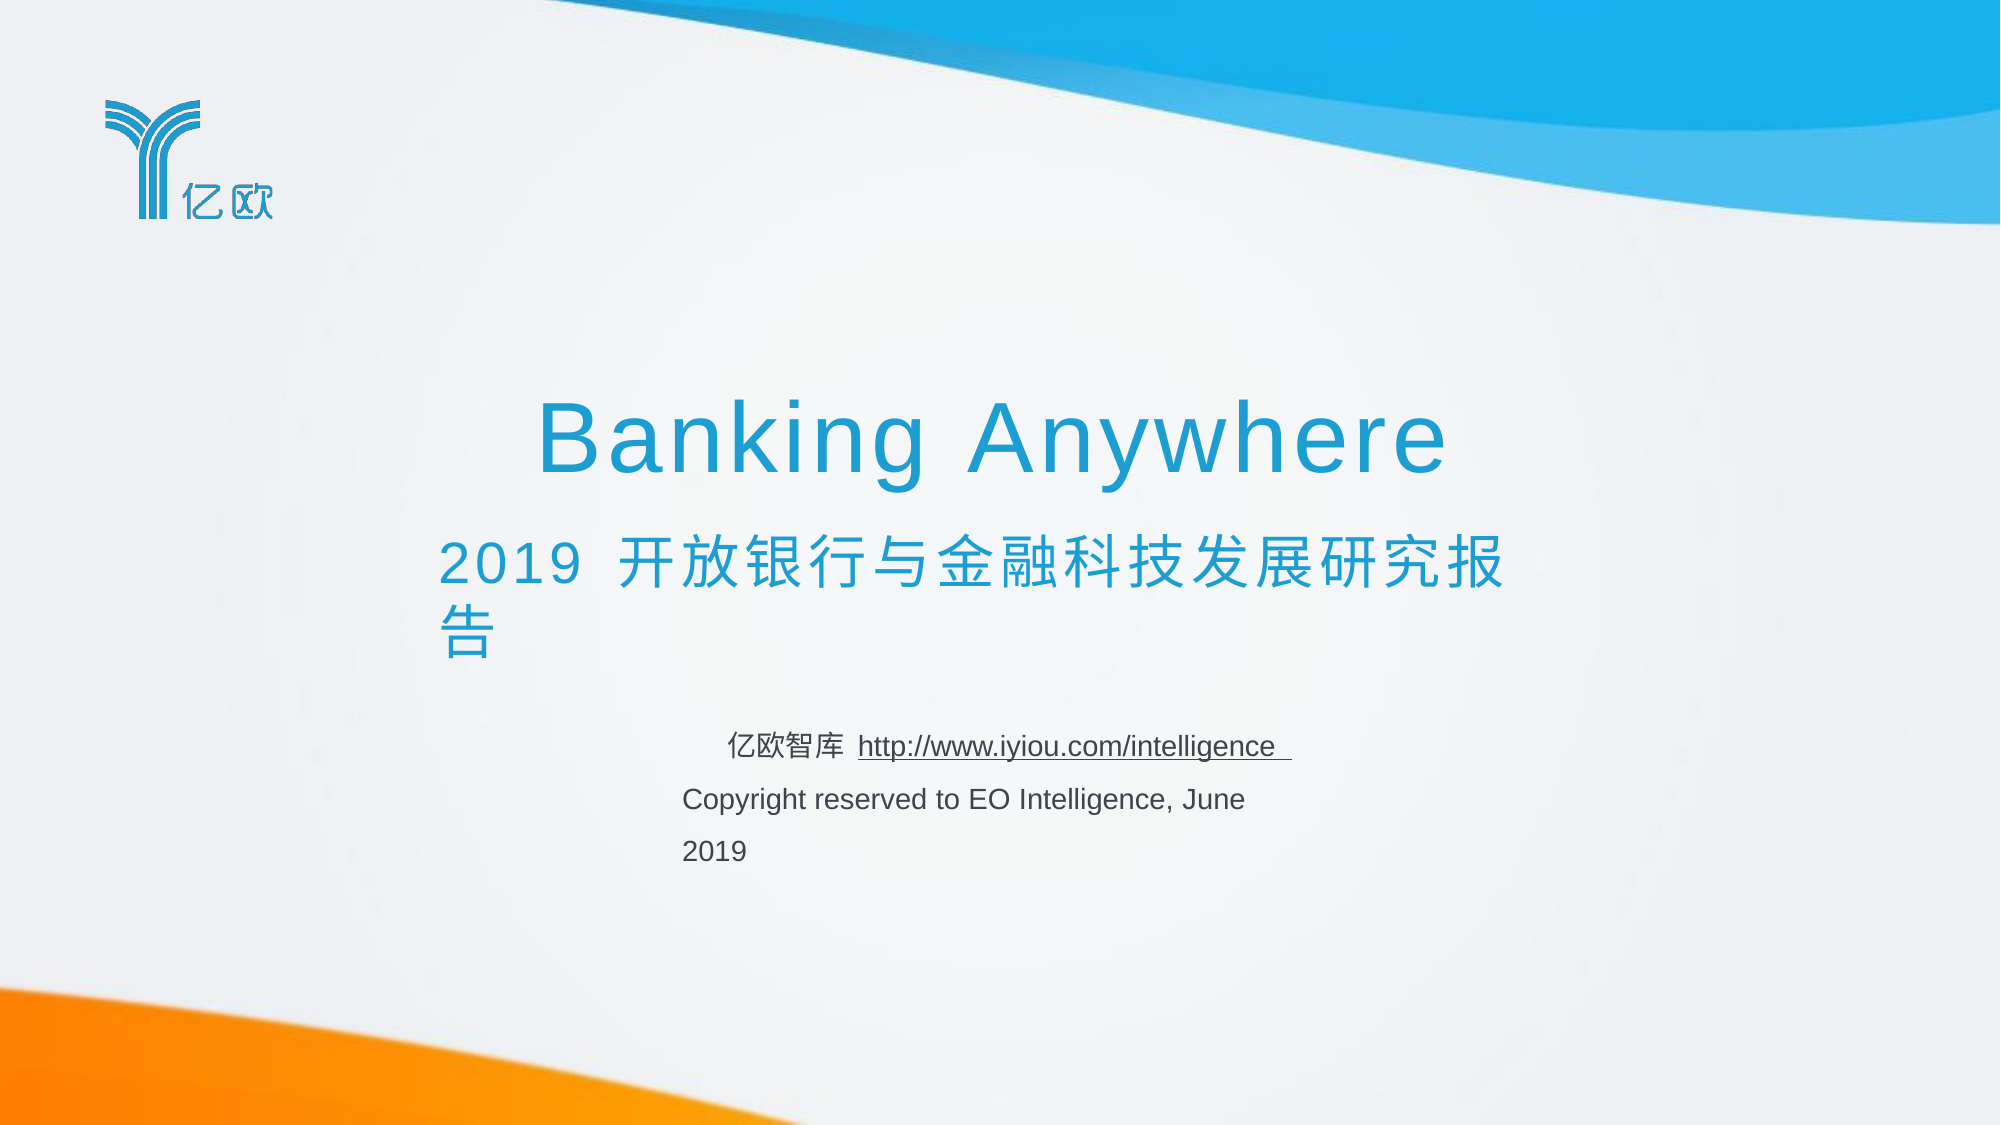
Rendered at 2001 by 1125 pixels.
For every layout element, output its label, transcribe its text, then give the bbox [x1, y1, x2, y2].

text_box [0, 0, 2000, 1125]
text_box 亿欧智库 http://www.iyiou.com/intelligence Copyright reserved to EO Intelligence, June 2019 [680, 710, 1320, 868]
text_box [105, 100, 273, 219]
text_box 2019 开放银行与金融科技发展研究报告 [436, 525, 1564, 665]
title Banking Anywhere [533, 372, 1460, 525]
